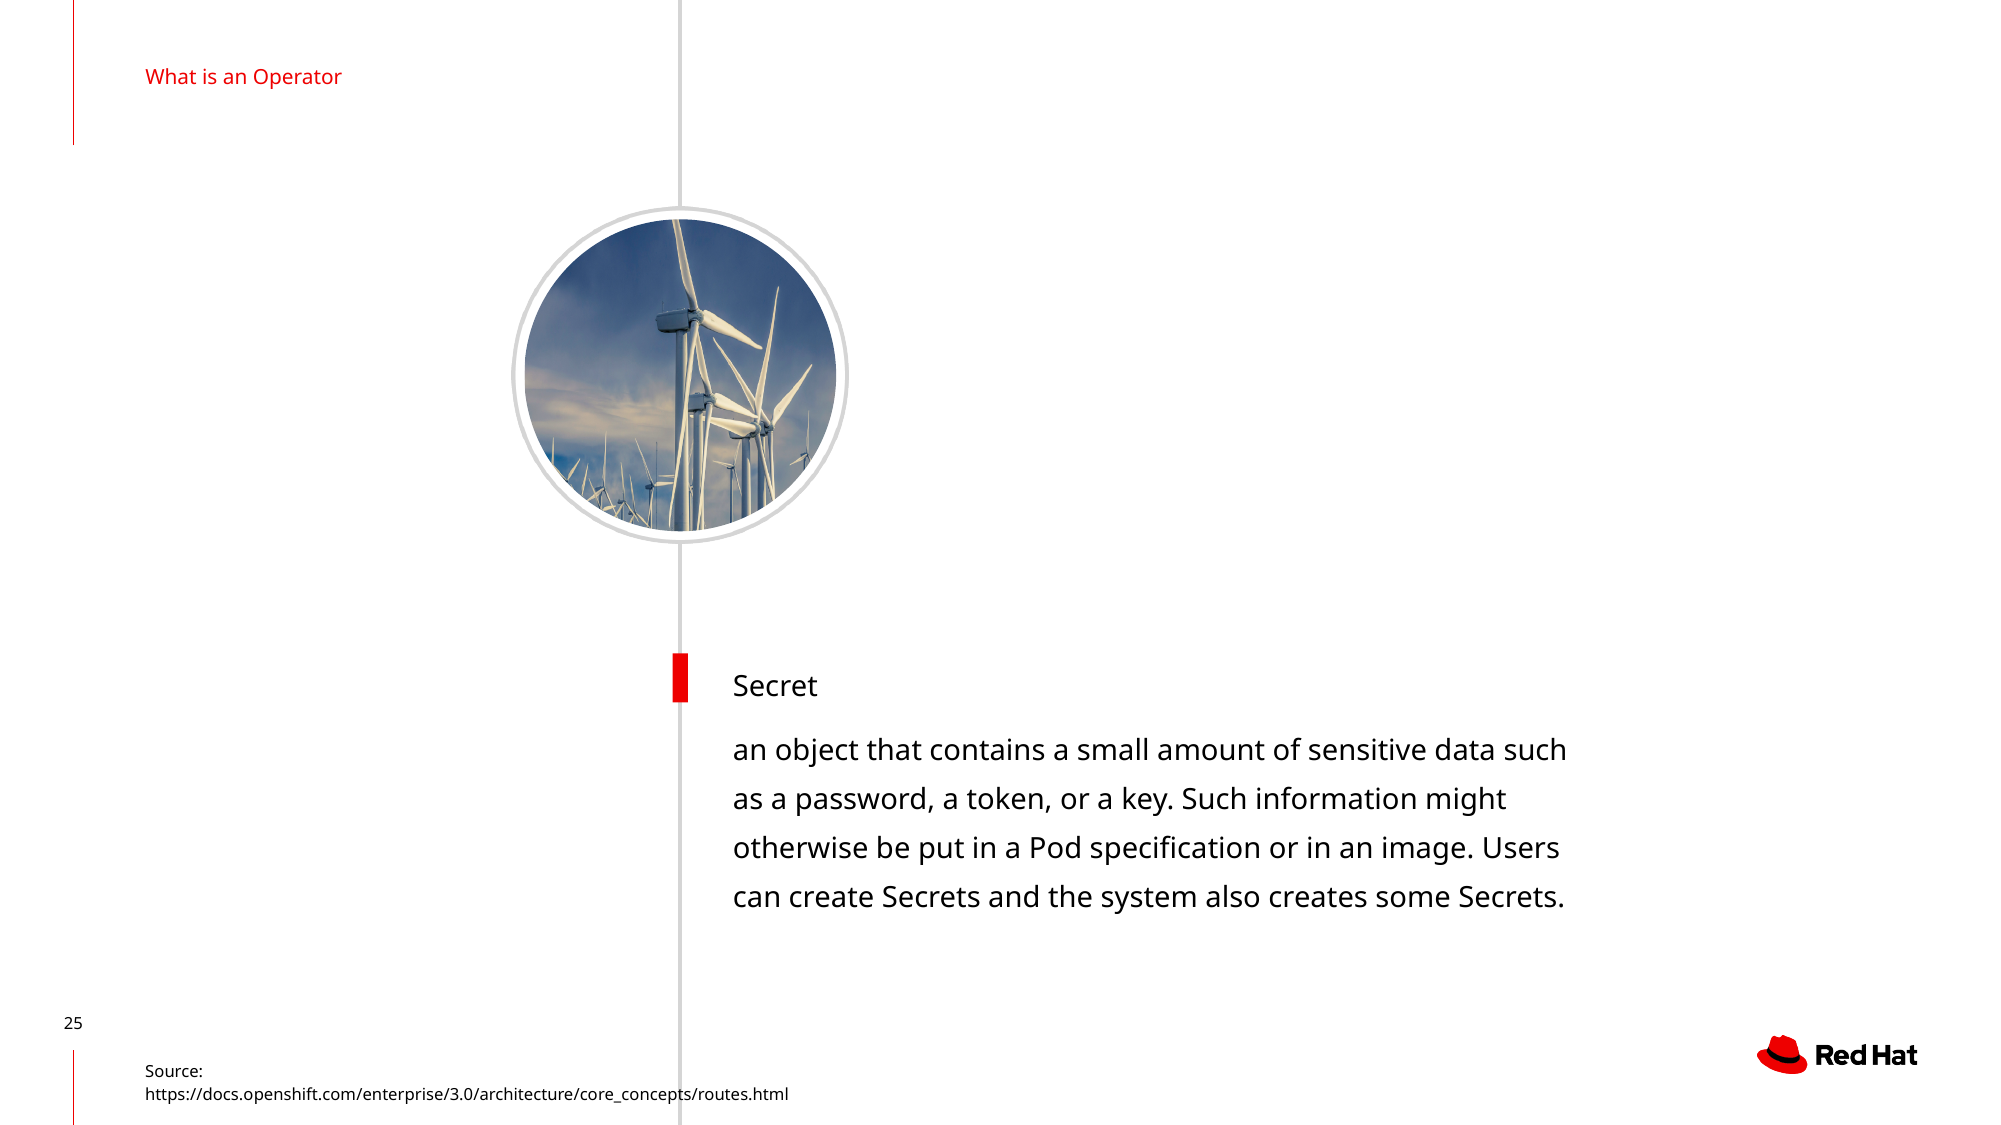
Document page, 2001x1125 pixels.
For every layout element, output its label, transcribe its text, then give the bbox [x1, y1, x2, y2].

subtitle an object that contains a small amount of sensitive data such as a password, a token, or a key. Such information might otherwise be put in a Pod specification or in an image. Users can create Secrets and the system also creates some Secrets. [732, 717, 1572, 824]
picture [1757, 1035, 1918, 1074]
subtitle Secret [732, 653, 1478, 703]
slide_number ‹#› [13, 1012, 134, 1036]
subtitle Source: https://docs.openshift.com/enterprise/3.0/architecture/core_concepts/routes.html [145, 1012, 1458, 1104]
subtitle What is an Operator [73, 9, 919, 143]
picture [511, 206, 850, 545]
text_box [672, 653, 688, 703]
